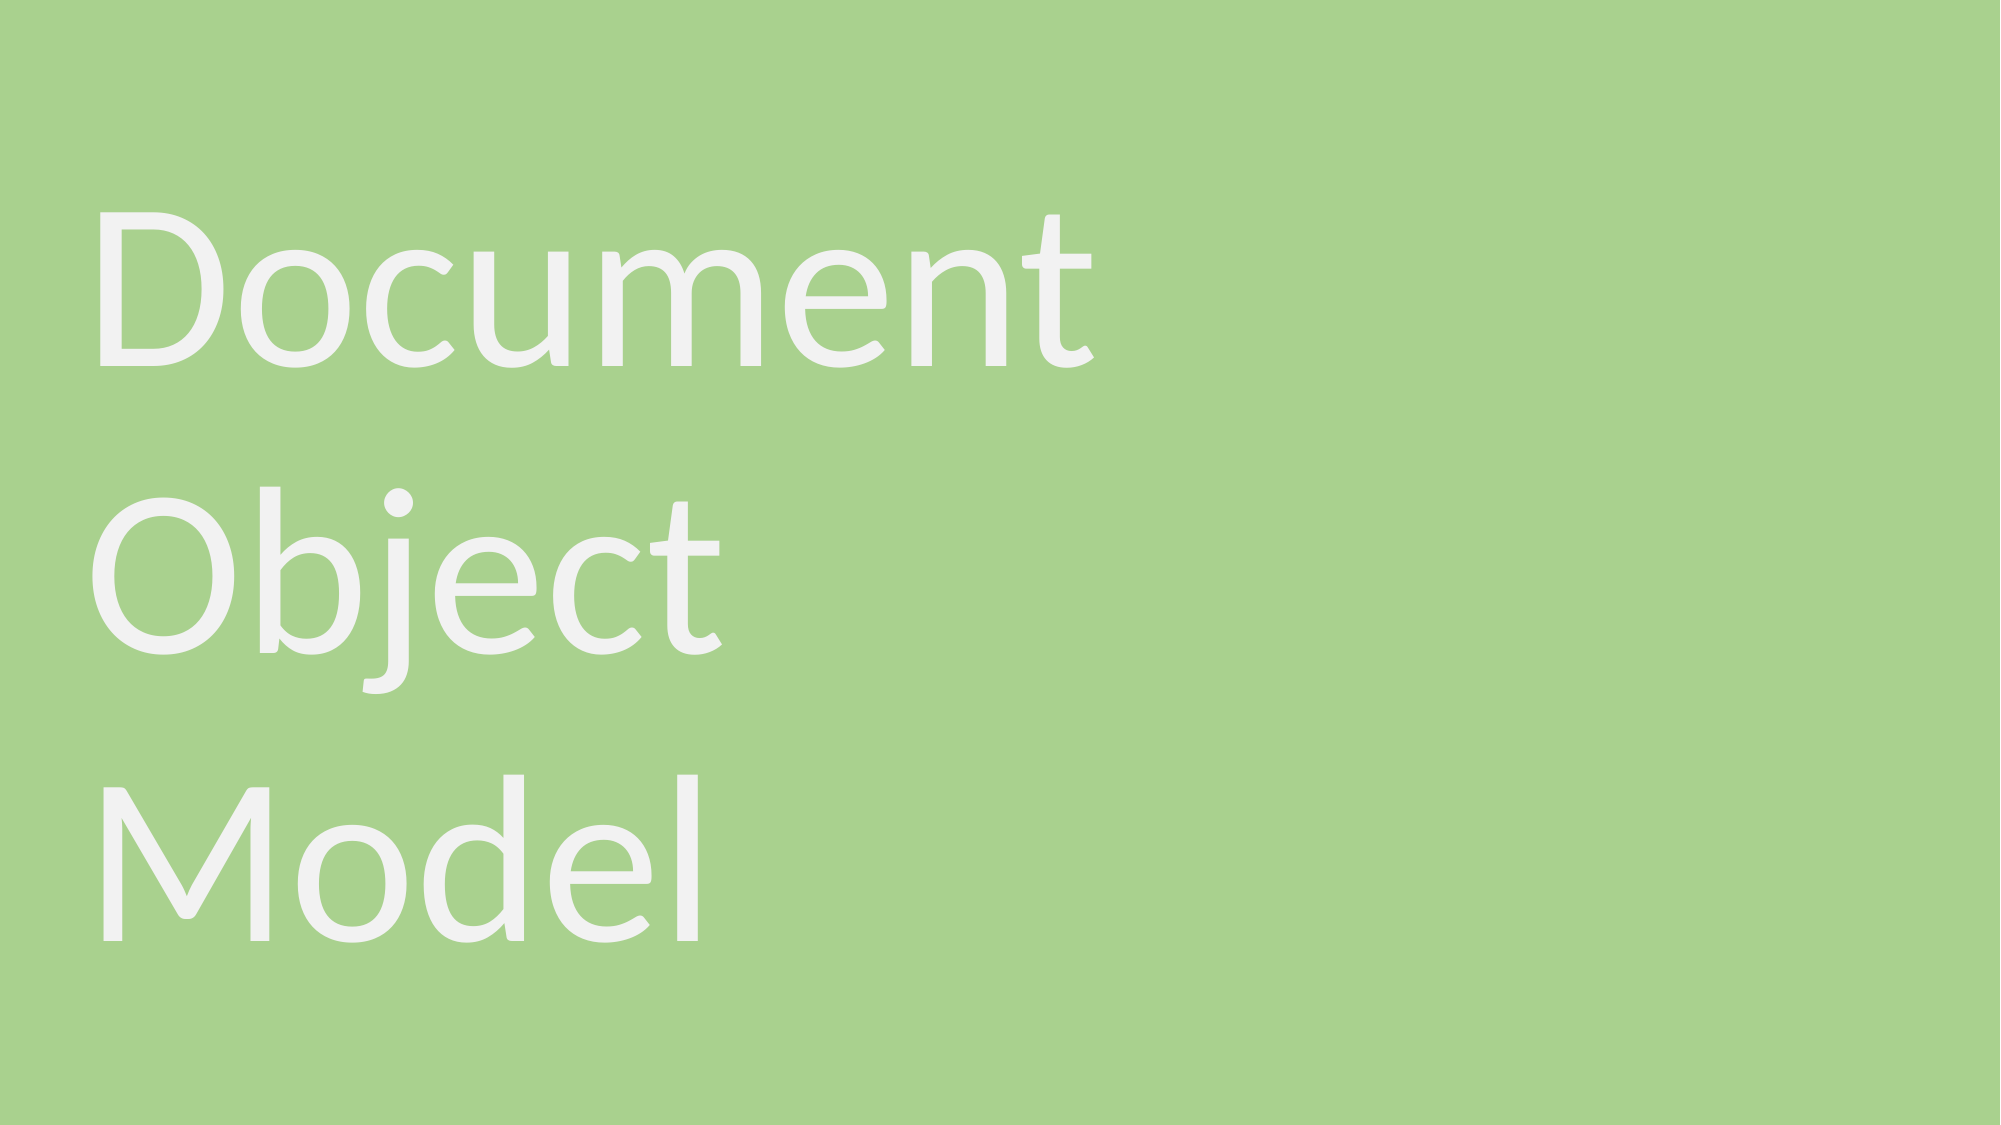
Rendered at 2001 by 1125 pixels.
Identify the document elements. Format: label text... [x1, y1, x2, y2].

text_box Document Object Model [70, 119, 1210, 997]
